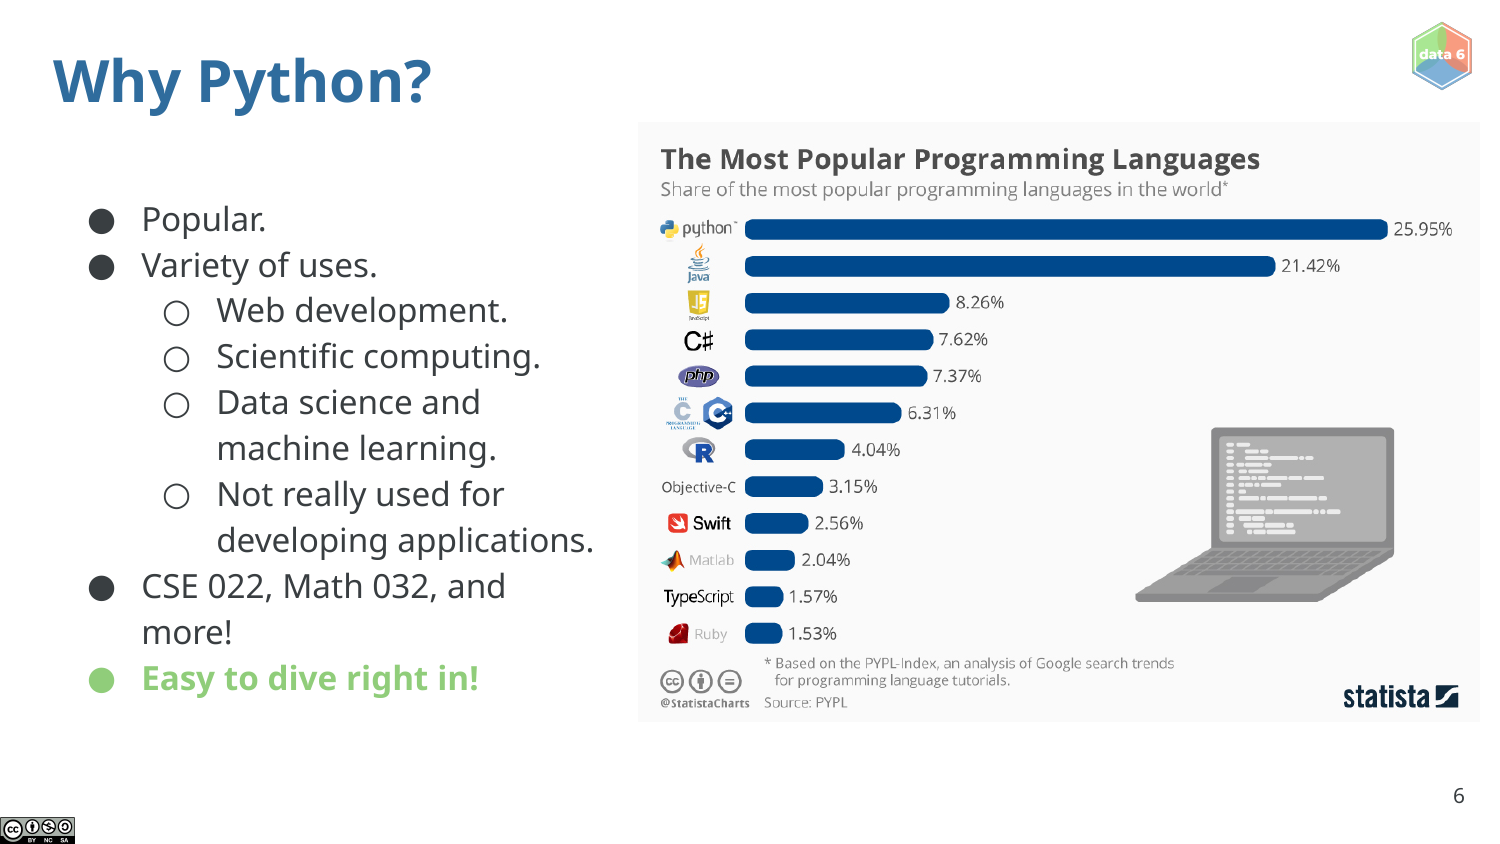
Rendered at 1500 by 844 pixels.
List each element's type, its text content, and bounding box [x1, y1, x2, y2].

picture [638, 121, 1481, 722]
picture [1404, 18, 1480, 94]
picture [0, 817, 75, 844]
list Popular. Variety of uses. Web development. Scientific computing. Data science and machine learning. Not really used for developing applications. CSE 022, Math 032, and more! Easy to dive right in! [51, 176, 617, 605]
slide_number ‹#› [1389, 764, 1480, 830]
title Why Python? [38, 29, 1255, 94]
